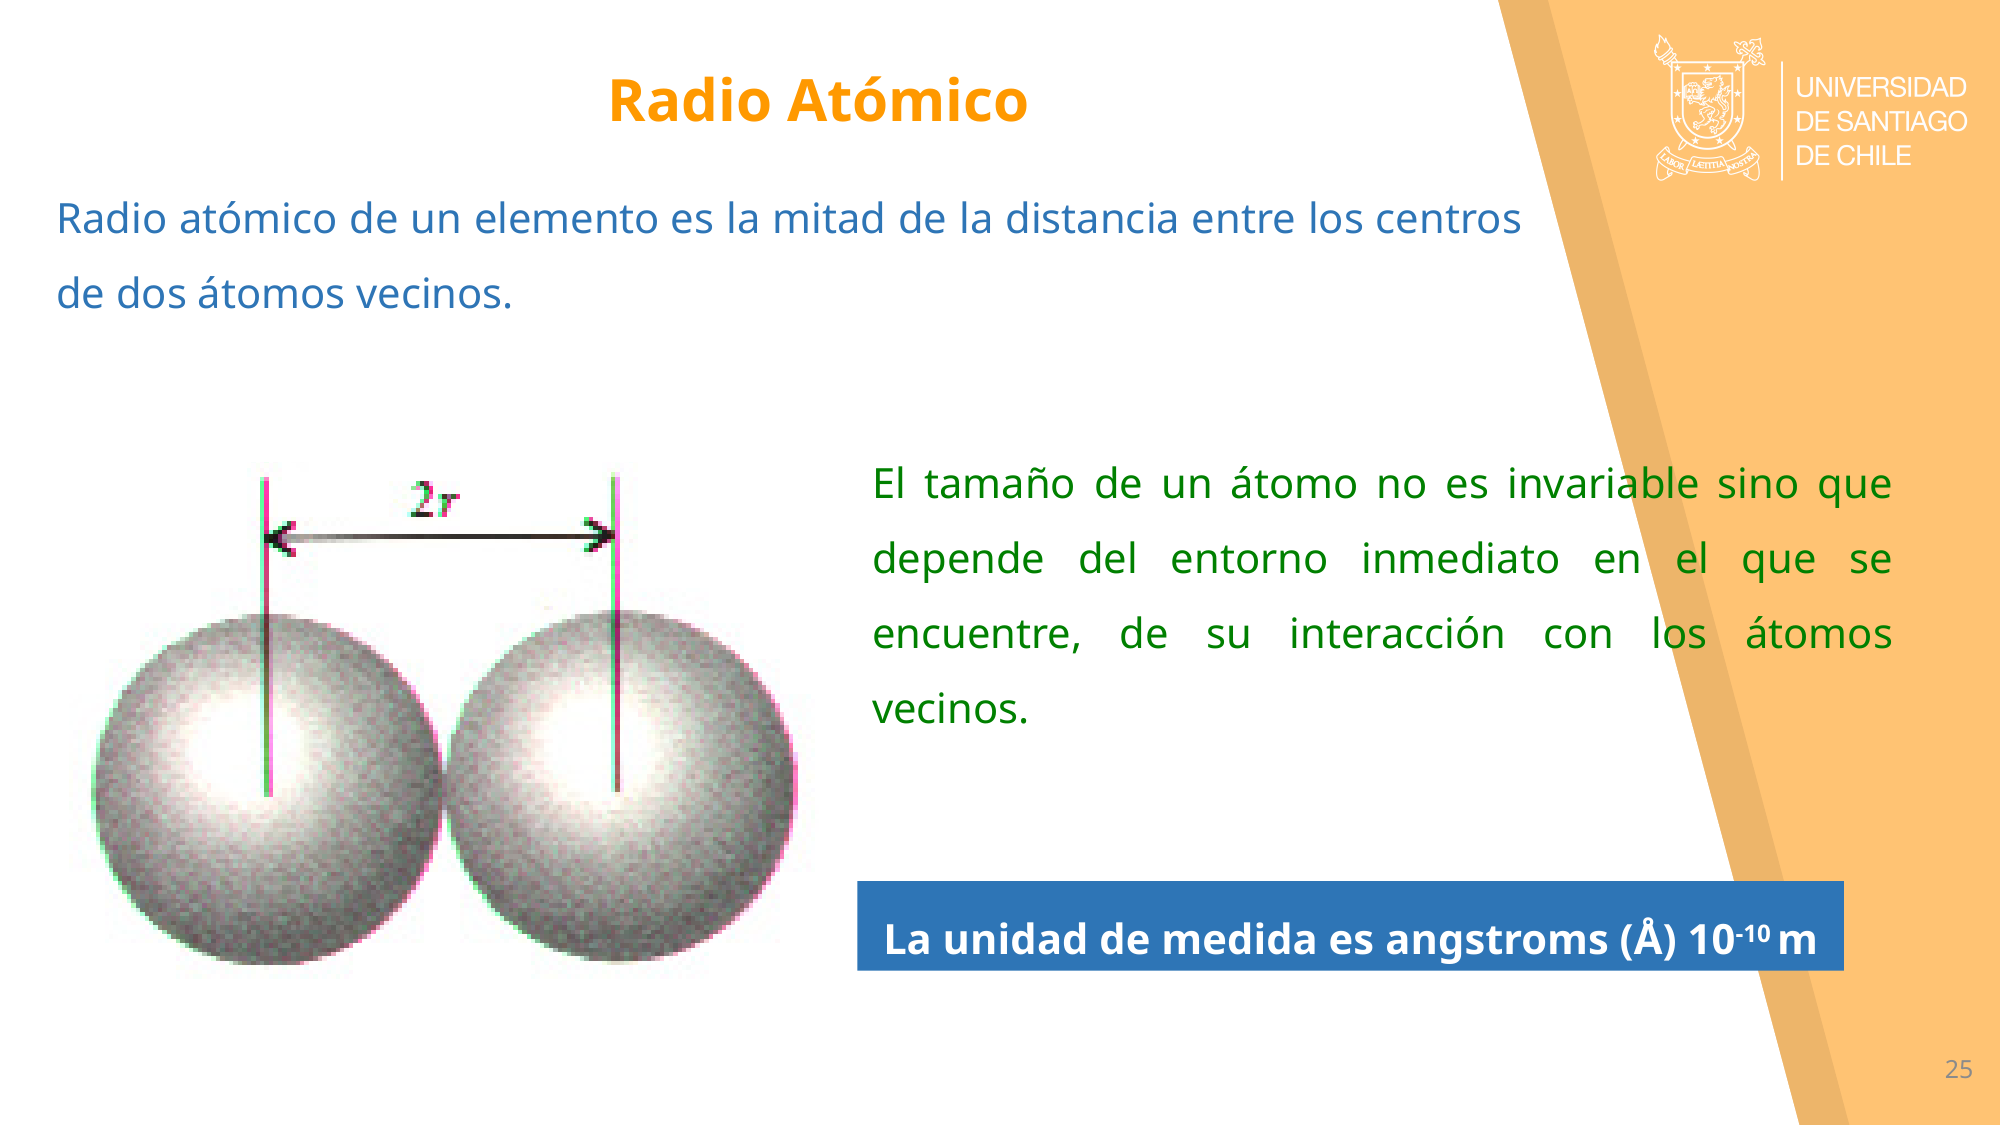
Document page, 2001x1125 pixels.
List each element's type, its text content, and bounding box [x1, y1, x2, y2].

text_box Radio Atómico [344, 34, 1294, 159]
picture [1636, 21, 1985, 196]
text_box La unidad de medida es angstroms (Å) 10-10 m [857, 881, 1844, 971]
text_box Radio atómico de un elemento es la mitad de la distancia entre los centros de dos átomos vecinos. [41, 159, 1538, 325]
picture [68, 462, 819, 1014]
slide_number 25 [1868, 1038, 1989, 1125]
text_box El tamaño de un átomo no es invariable sino que depende del entorno inmediato en el que se encuentre, de su interacción con los átomos vecinos. [857, 424, 1909, 740]
